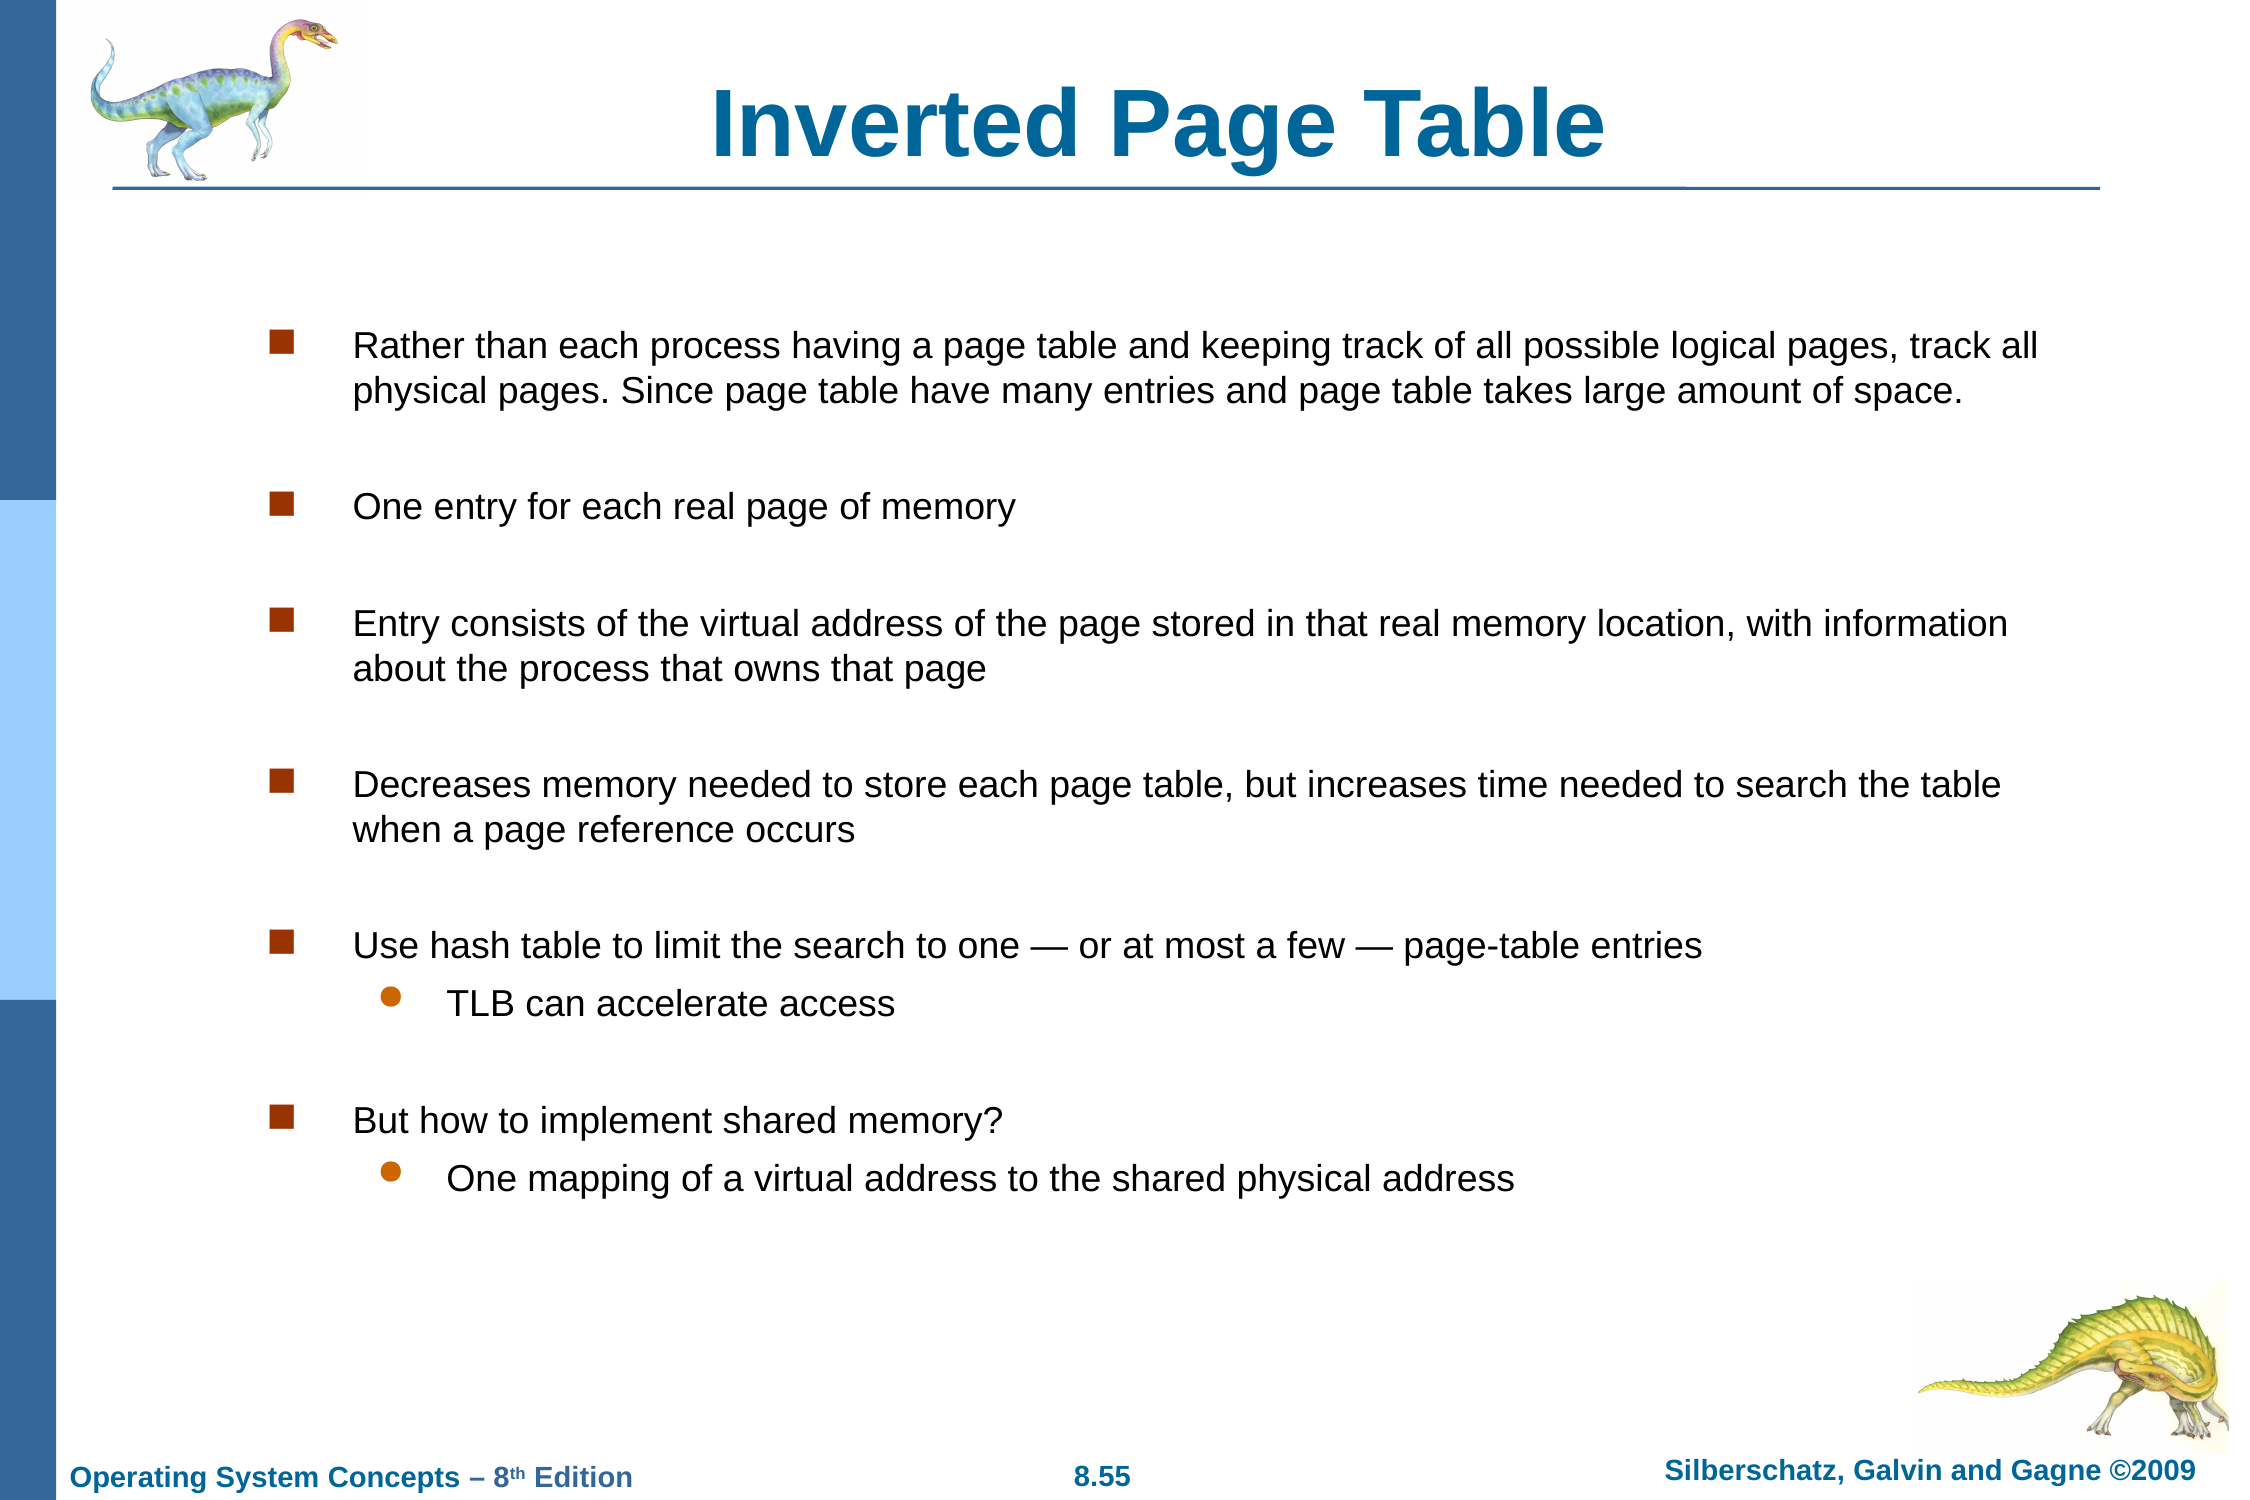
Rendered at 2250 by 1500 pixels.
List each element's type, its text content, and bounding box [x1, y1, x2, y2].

list Rather than each process having a page table and keeping track of all possible logical pages, track all physical pages. Since page table have many entries and page table takes large amount of space. One entry for each real page of memory Entry consists of the virtual address of the page stored in that real memory location, with information about the process that owns that page Decreases memory needed to store each page table, but increases time needed to search the table when a page reference occurs Use hash table to limit the search to one — or at most a few — page-table entries TLB can accelerate access But how to implement shared memory? One mapping of a virtual address to the shared physical address [250, 310, 2097, 1360]
title Inverted Page Table [179, 60, 2138, 187]
picture [70, 0, 365, 199]
picture [1913, 1279, 2229, 1453]
